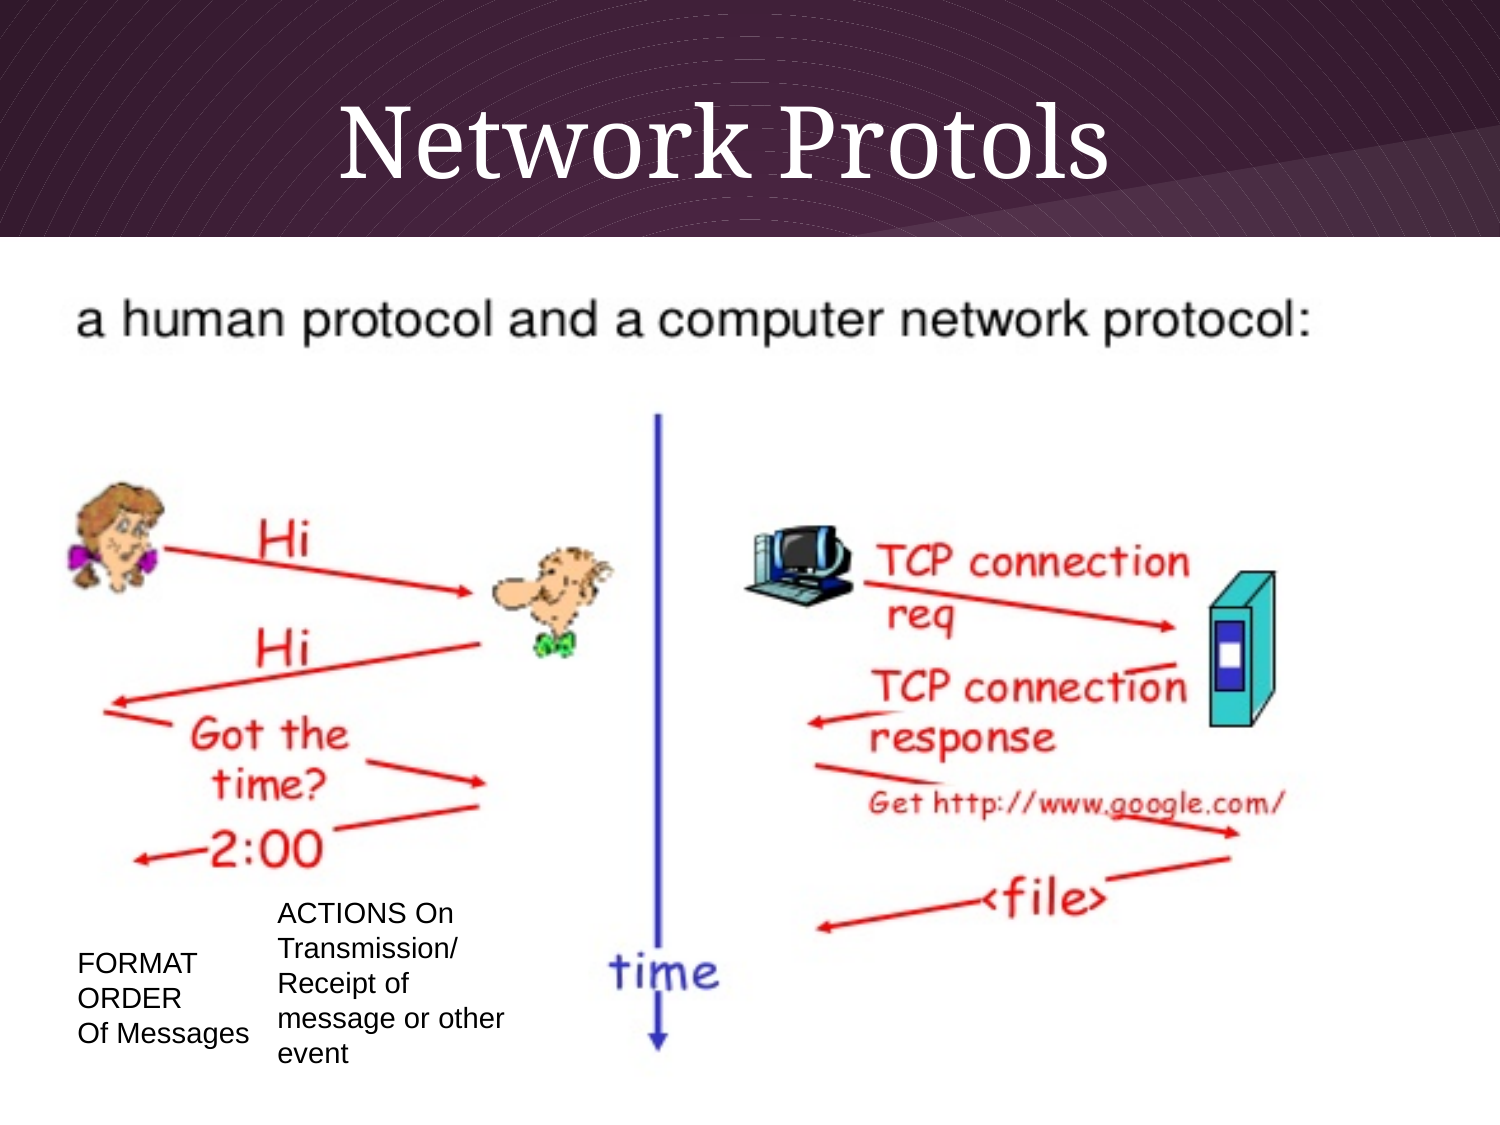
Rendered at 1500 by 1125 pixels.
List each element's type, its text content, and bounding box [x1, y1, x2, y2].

text_box [0, 0, 379, 235]
title Network Protols [379, 45, 1375, 233]
picture [0, 237, 1500, 1105]
